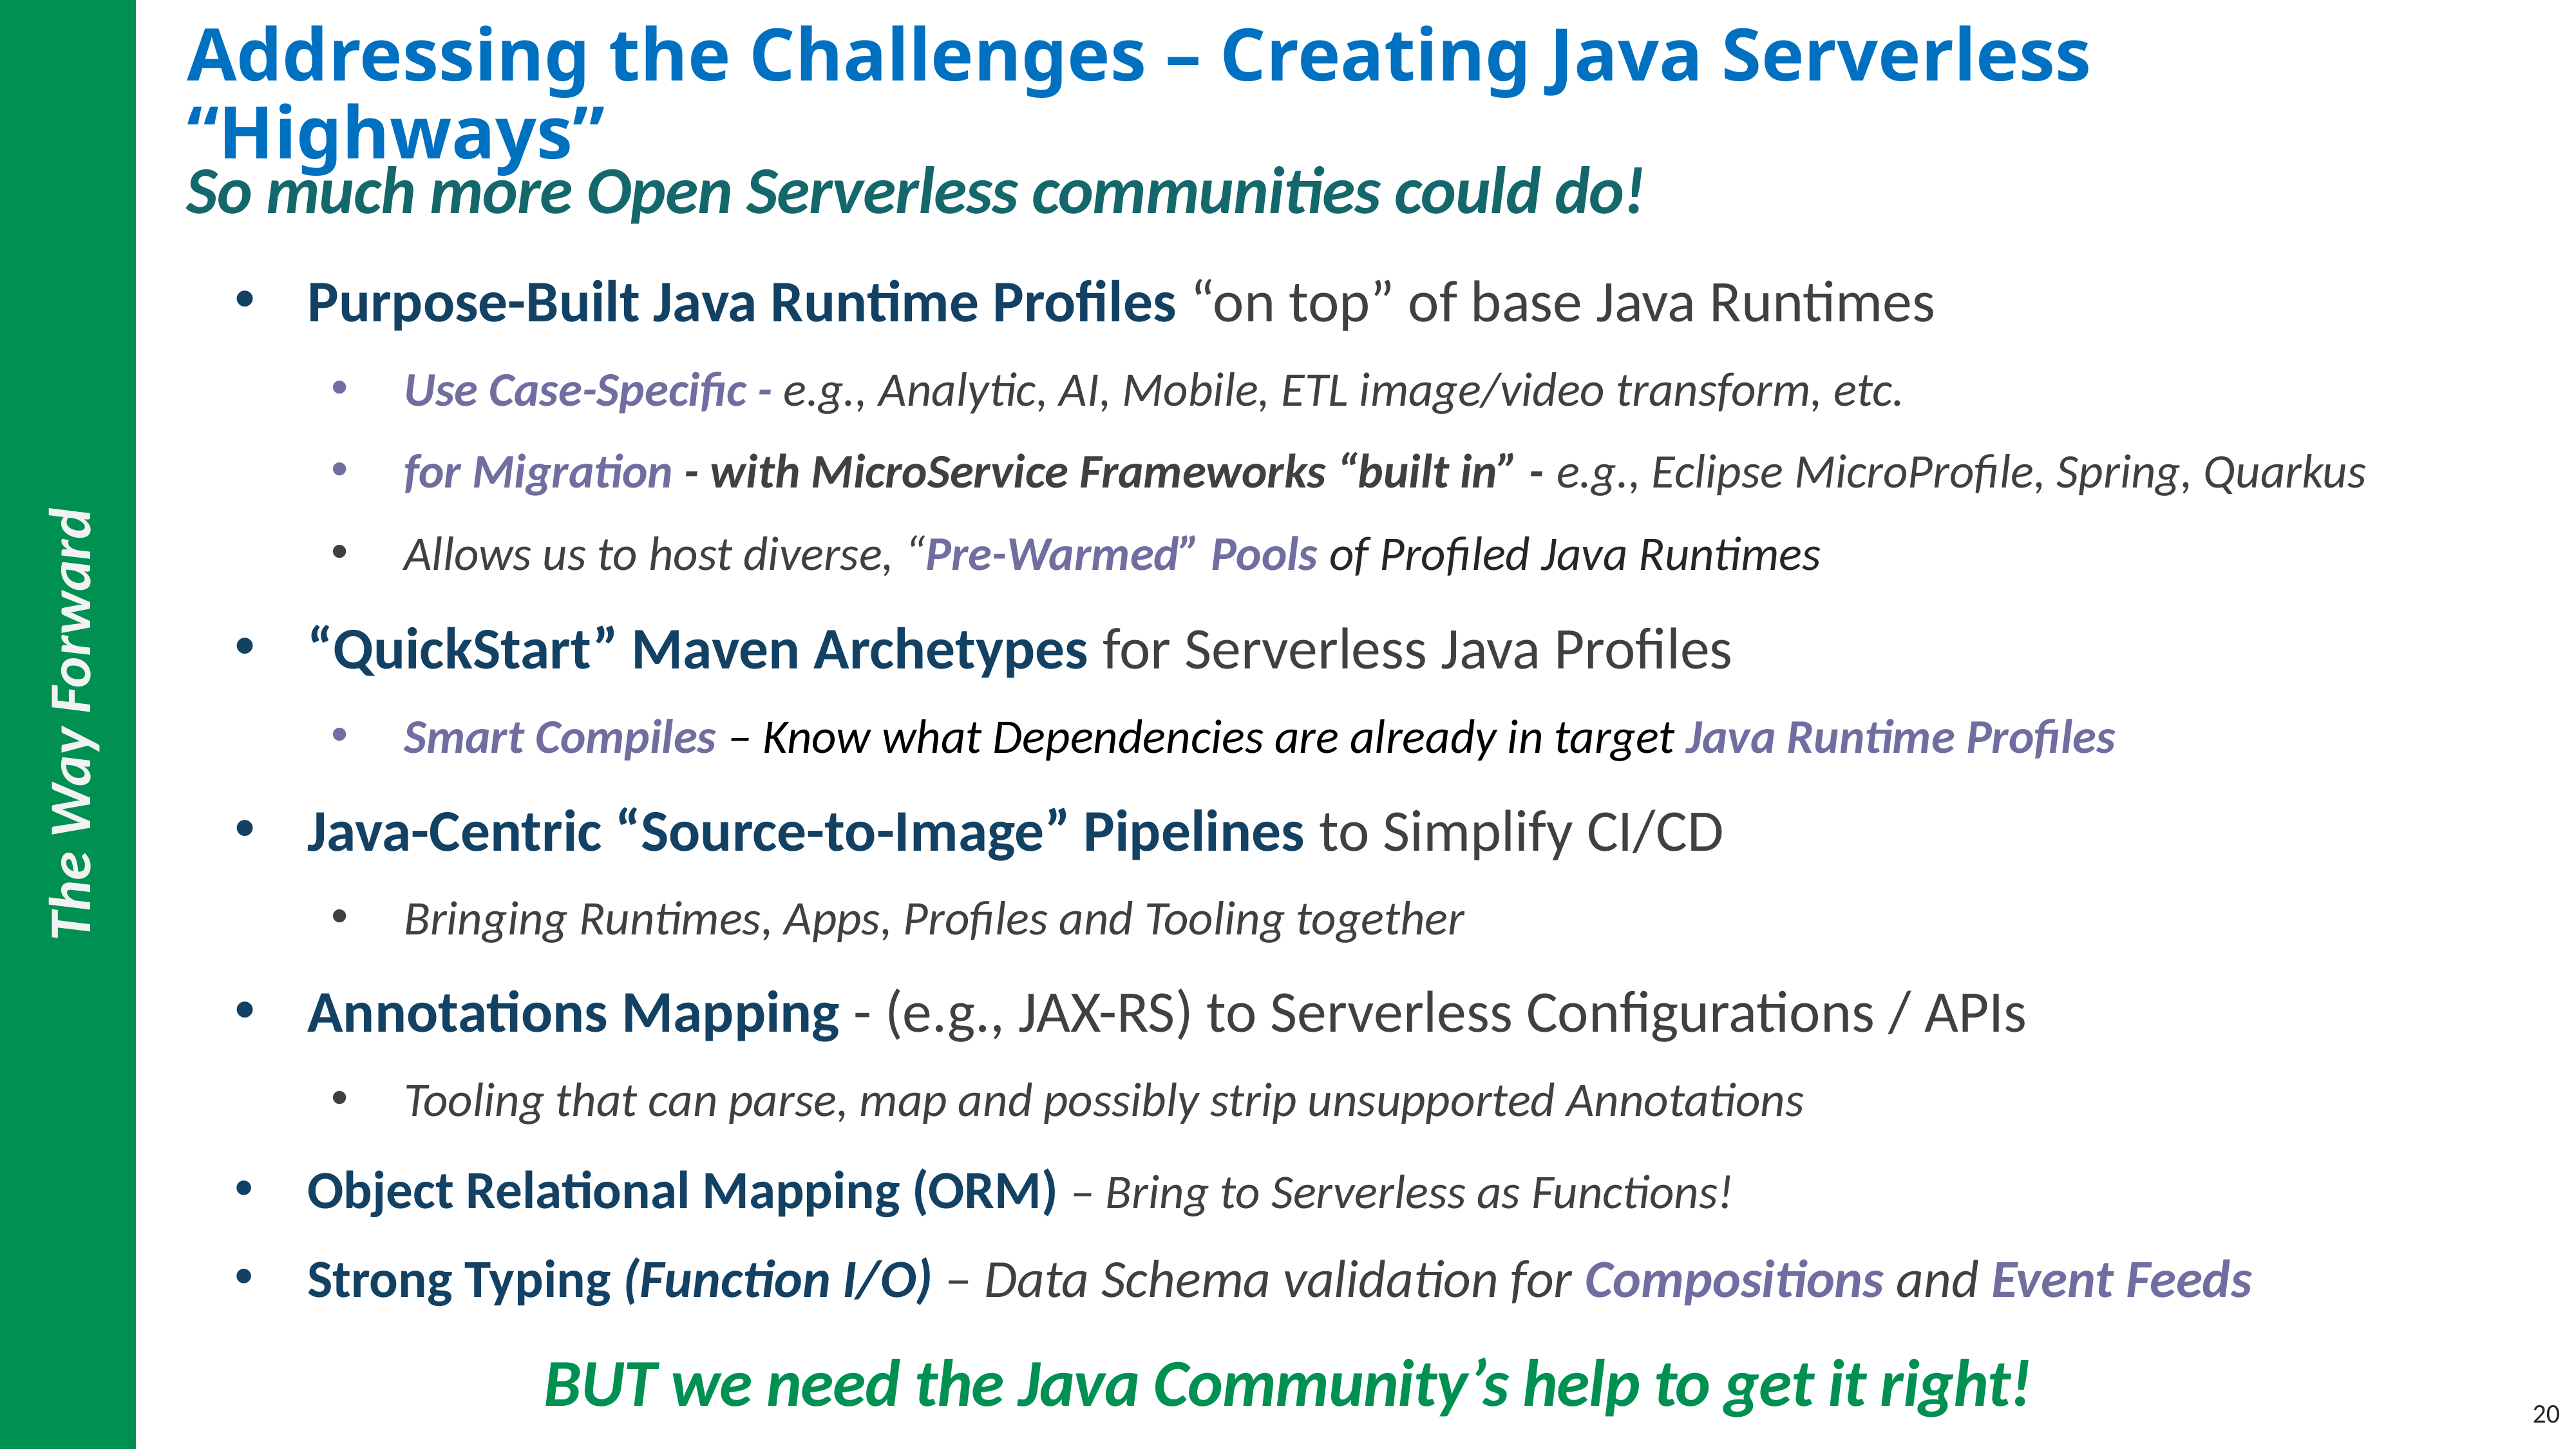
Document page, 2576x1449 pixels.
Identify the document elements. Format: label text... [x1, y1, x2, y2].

title Addressing the Challenges – Creating Java Serverless “Highways” [177, 50, 2536, 142]
text_box Java-Centric “Source-to-Image” Pipelines to Simplify CI/CD Bringing Runtimes, Apps, Profiles and Tooling together [176, 786, 2488, 950]
slide_number 20 [2110, 1396, 2561, 1435]
text_box Annotations Mapping - (e.g., JAX-RS) to Serverless Configurations / APIs Tooling that can parse, map and possibly strip unsupported Annotations [176, 968, 2470, 1132]
text_box So much more Open Serverless communities could do! [176, 141, 2517, 232]
text_box “QuickStart” Maven Archetypes for Serverless Java Profiles Smart Compiles – Know what Dependencies are already in target Java Runtime Profiles [176, 605, 2470, 768]
text_box Object Relational Mapping (ORM) – Bring to Serverless as Functions! Strong Typing (Function I/O) – Data Schema validation for Compositions and Event Feeds [176, 1150, 2488, 1313]
text_box BUT we need the Java Community’s help to get it right! [195, 1334, 2381, 1425]
text_box Purpose-Built Java Runtime Profiles “on top” of base Java Runtimes Use Case-Specific - e.g., Analytic, AI, Mobile, ETL image/video transform, etc. for Migration - with MicroService Frameworks “built in” - e.g., Eclipse MicroProfile, Spring, Quarkus Allows us to host diverse, “Pre-Warmed” Pools of Profiled Java Runtimes [176, 258, 2470, 585]
